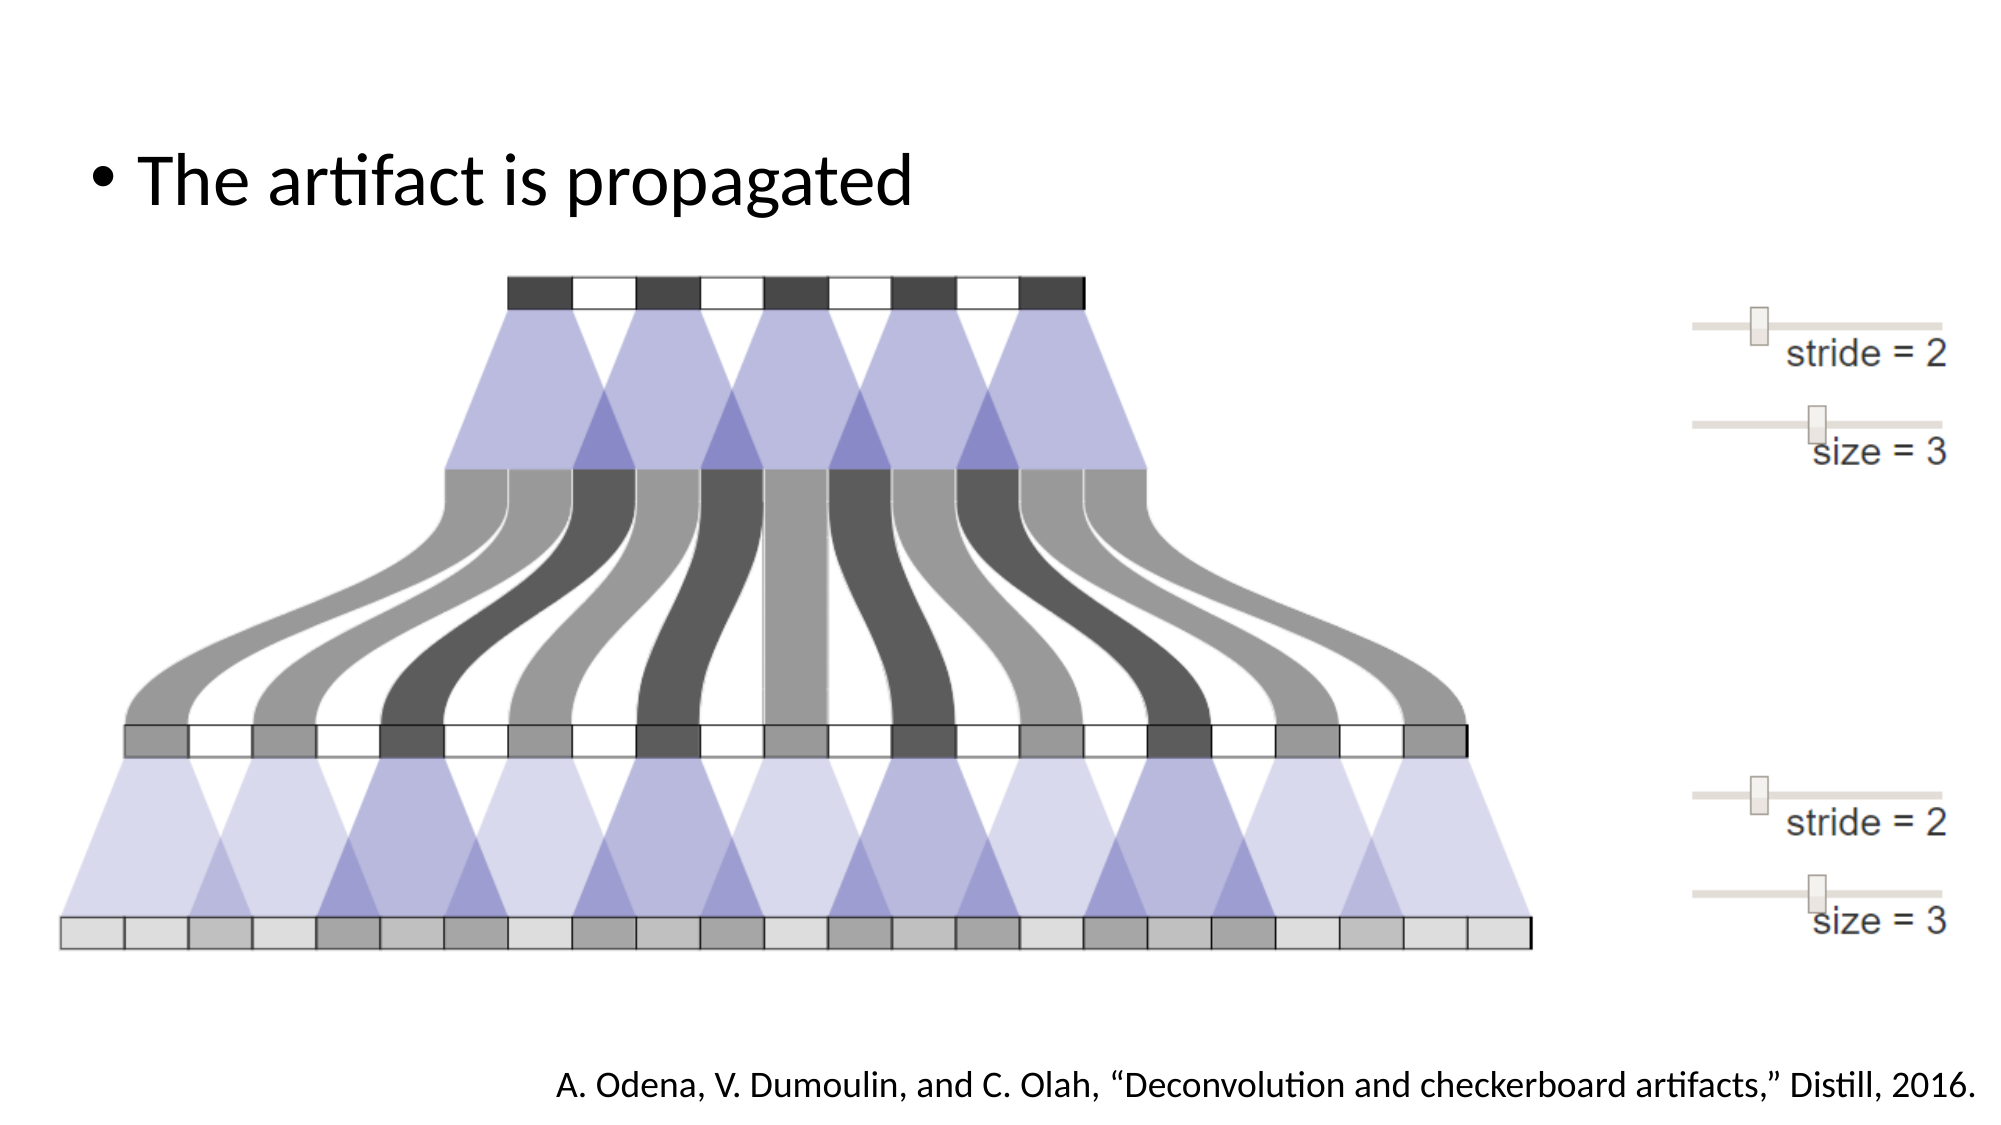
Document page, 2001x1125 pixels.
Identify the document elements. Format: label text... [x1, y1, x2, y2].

picture [23, 257, 1977, 978]
text_box The artifact is propagated [75, 123, 931, 228]
text_box A. Odena, V. Dumoulin, and C. Olah, “Deconvolution and checkerboard artifacts,” Distill, 2016. [541, 1052, 1994, 1113]
